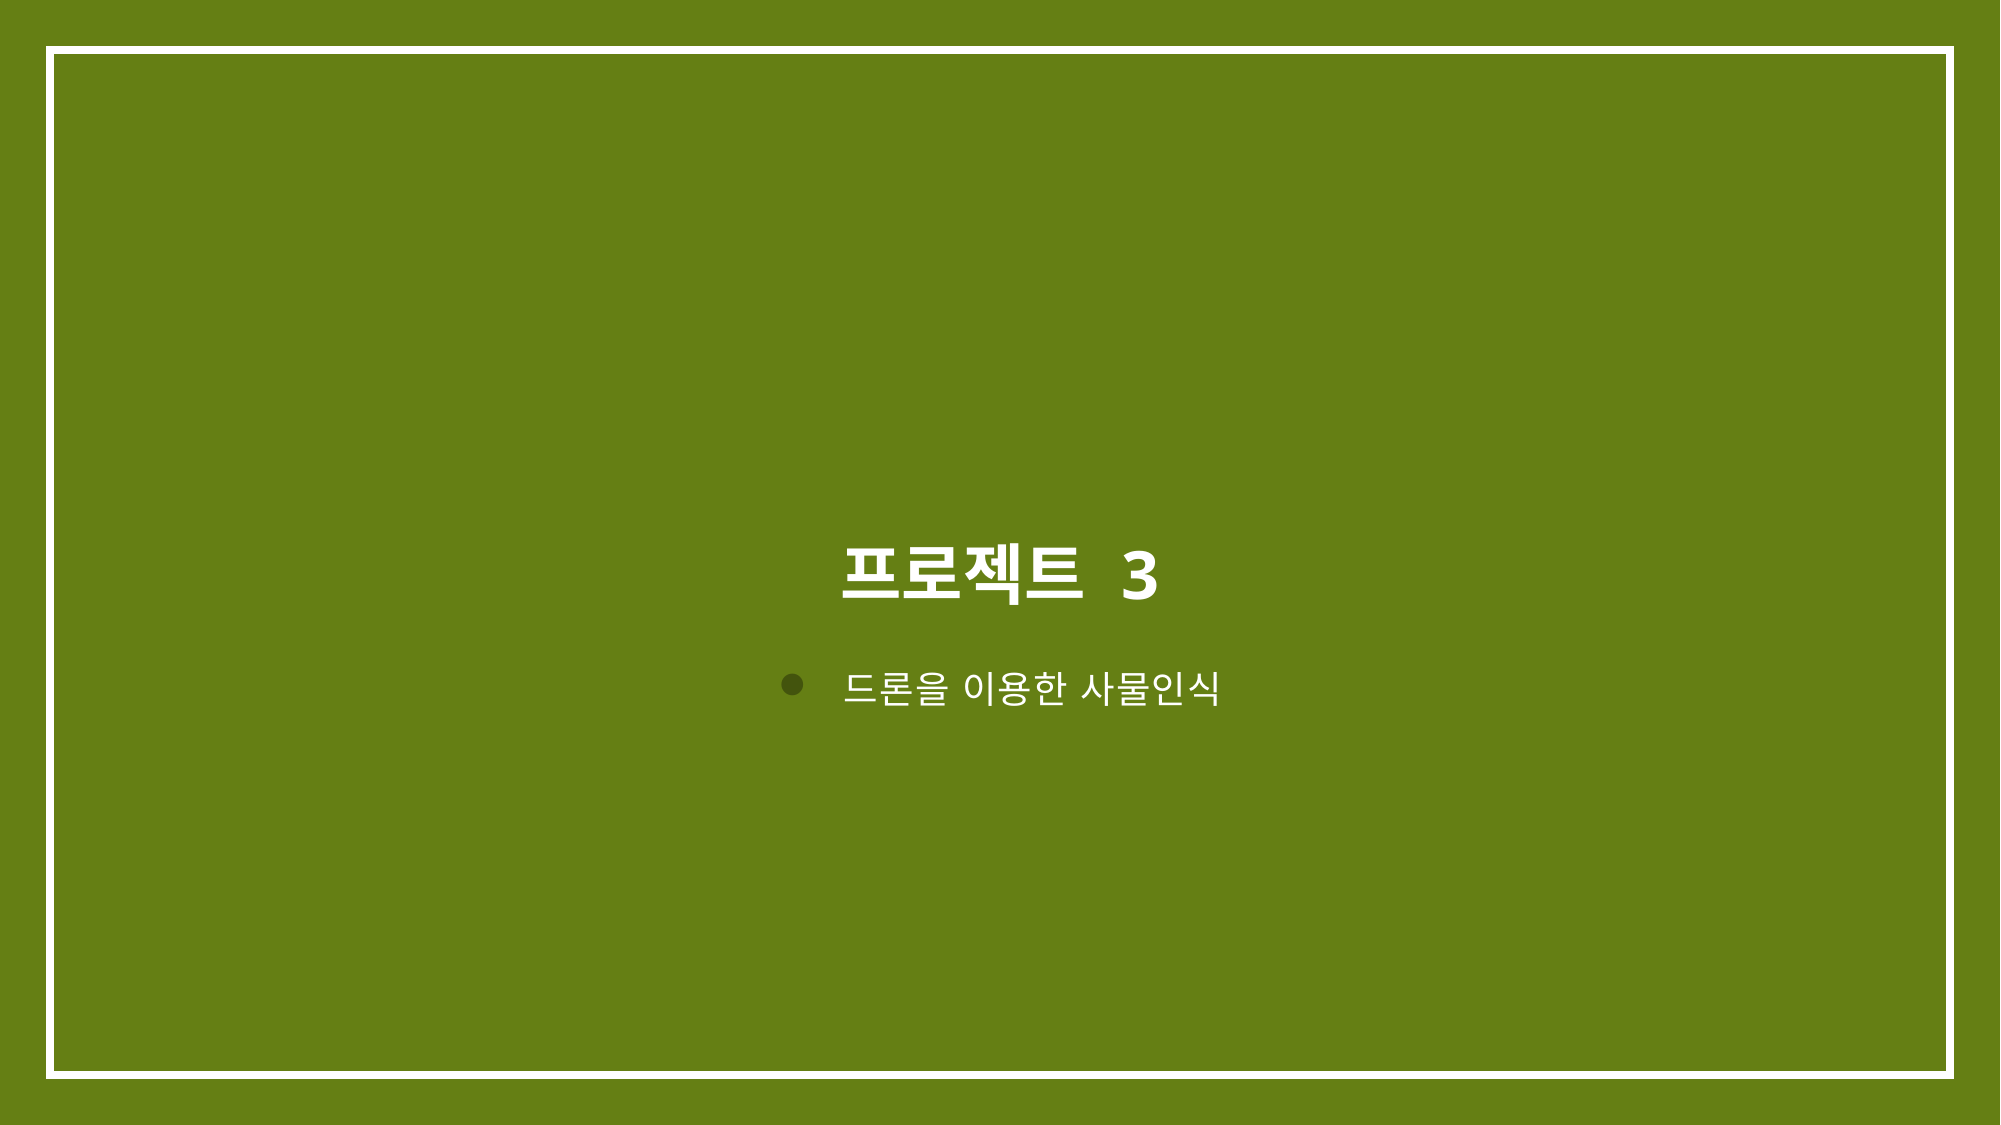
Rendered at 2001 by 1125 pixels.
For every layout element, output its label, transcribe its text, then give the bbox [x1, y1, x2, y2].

title 프로젝트 3 [137, 253, 1863, 622]
subtitle 드론을 이용한 사물인식 [137, 664, 1863, 942]
